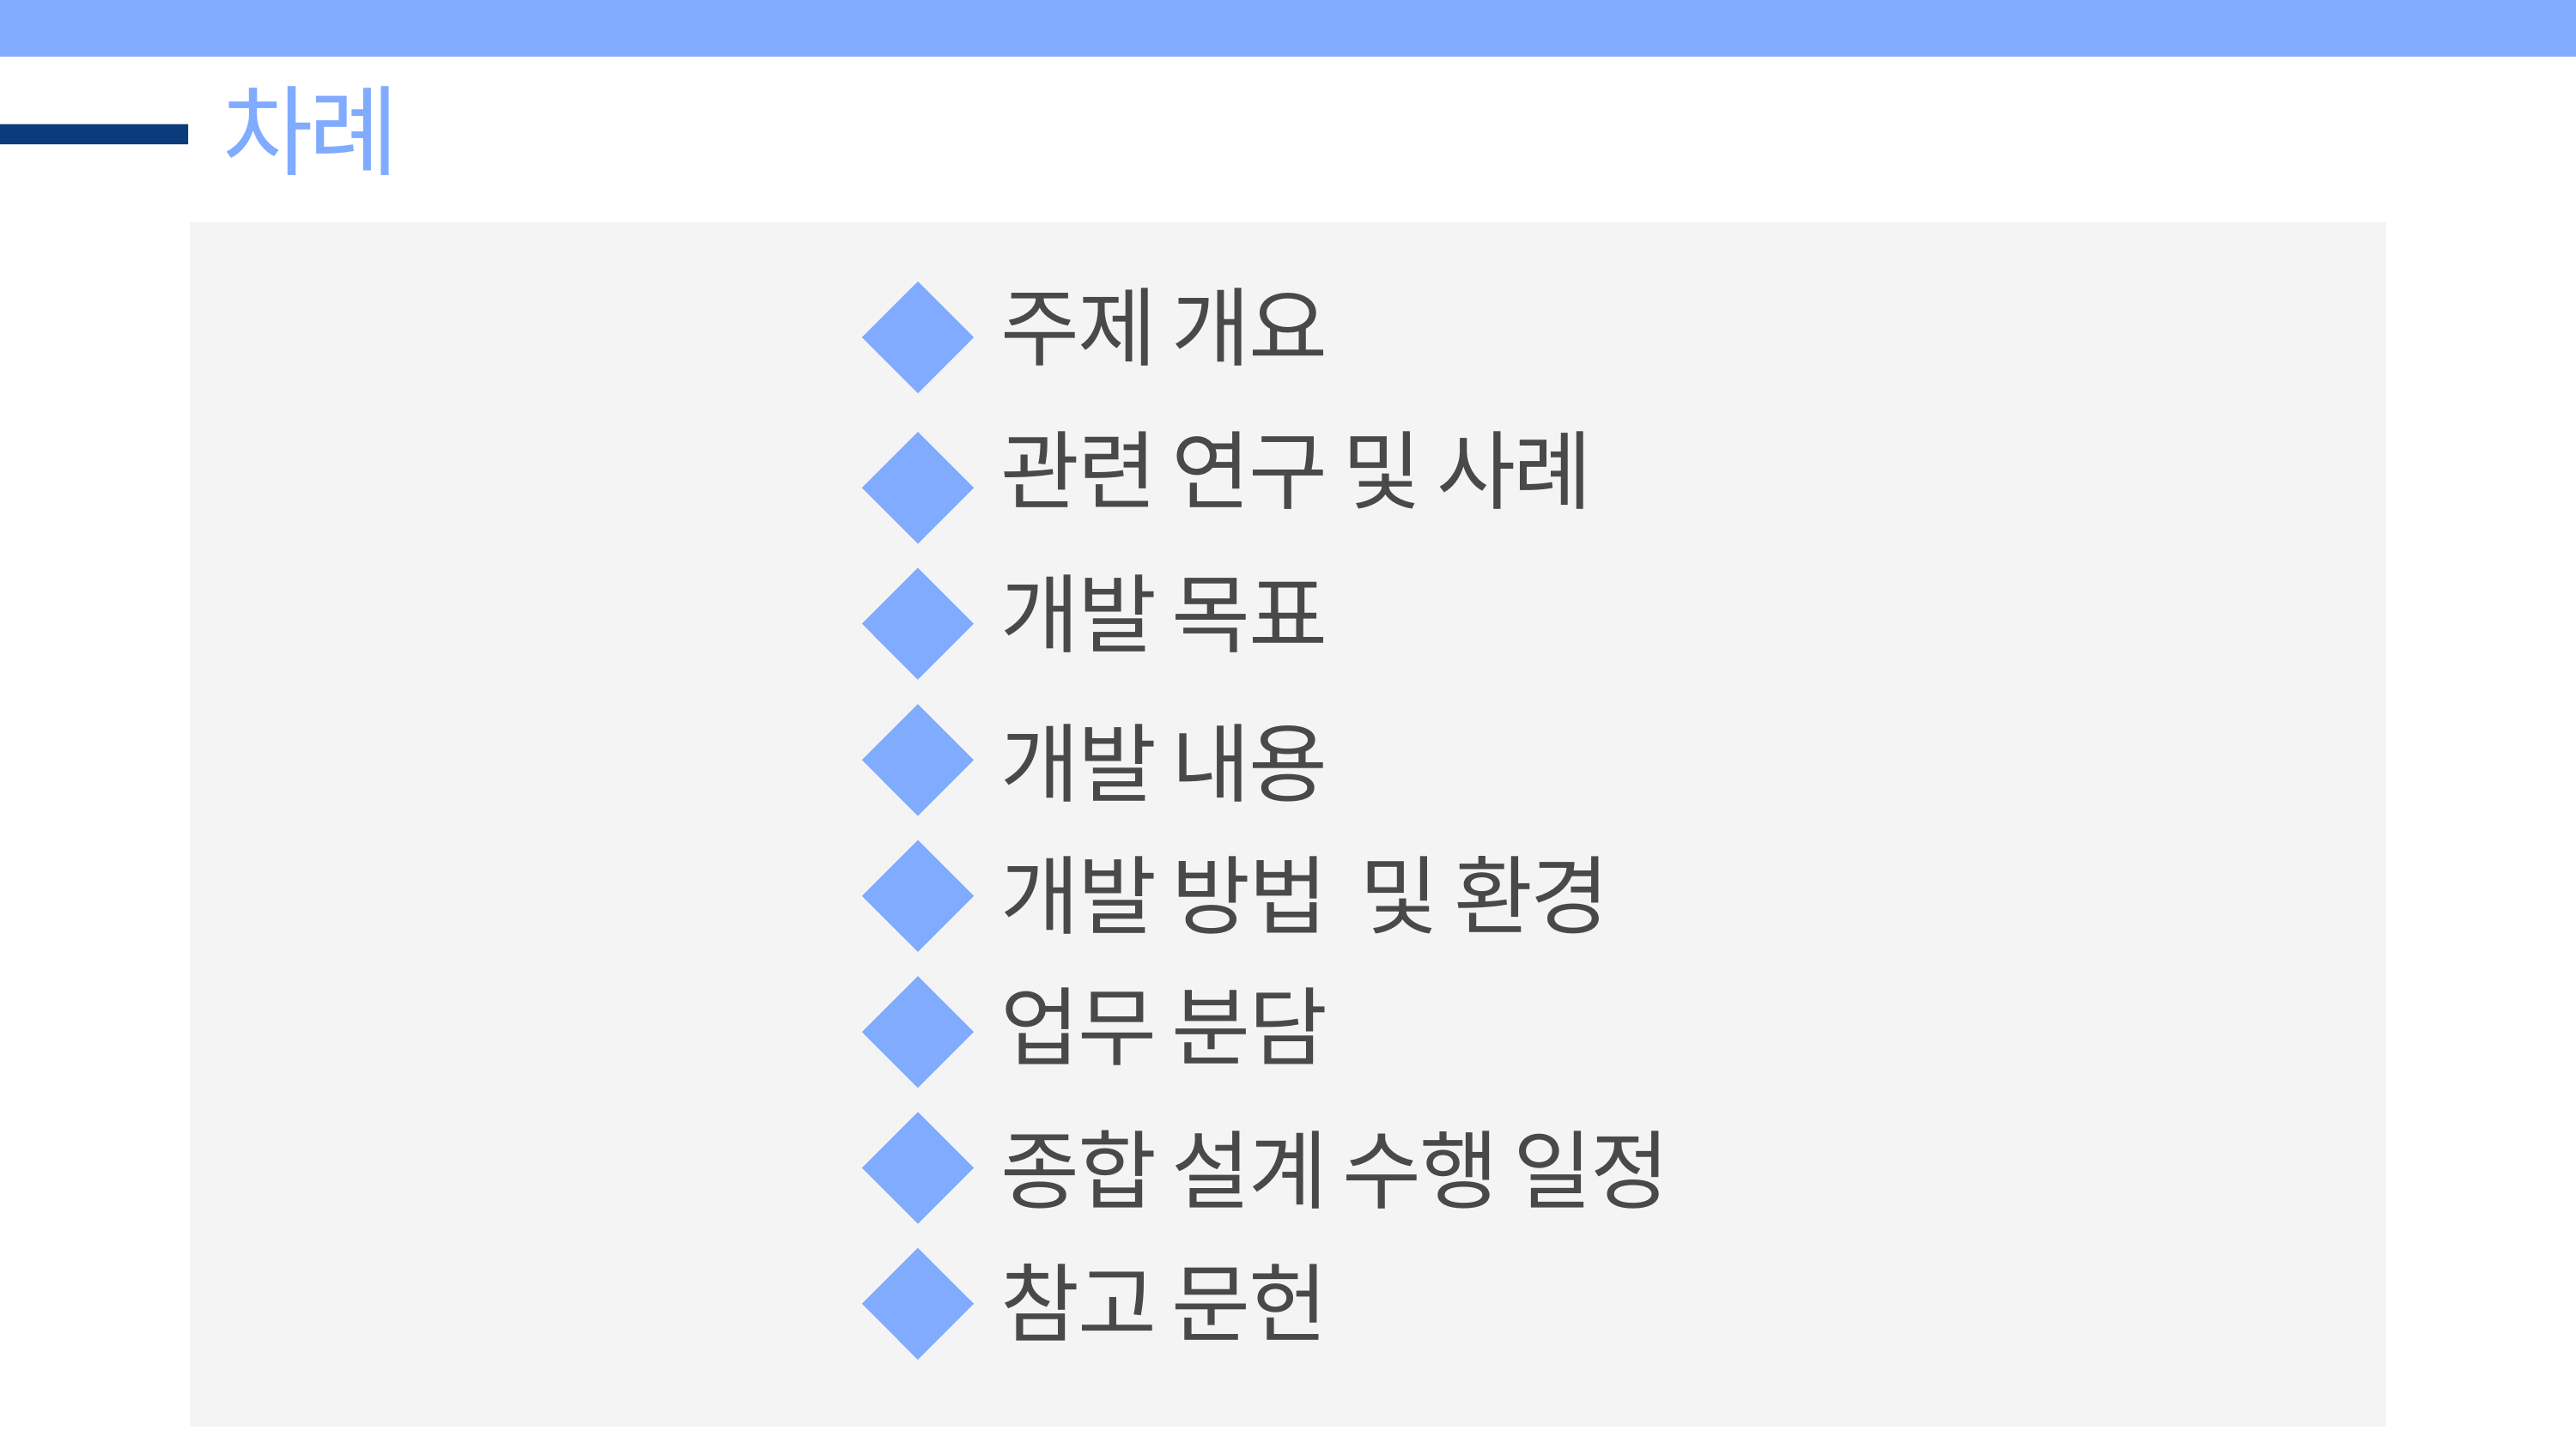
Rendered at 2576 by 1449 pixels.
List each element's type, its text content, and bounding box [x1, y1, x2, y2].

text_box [861, 567, 975, 680]
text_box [861, 704, 975, 816]
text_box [861, 1112, 975, 1224]
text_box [861, 281, 975, 394]
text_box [861, 840, 975, 953]
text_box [0, 0, 2576, 58]
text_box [861, 1247, 975, 1361]
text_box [861, 431, 975, 544]
text_box 차례 [222, 69, 1154, 188]
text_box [189, 221, 2387, 1428]
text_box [861, 975, 975, 1088]
